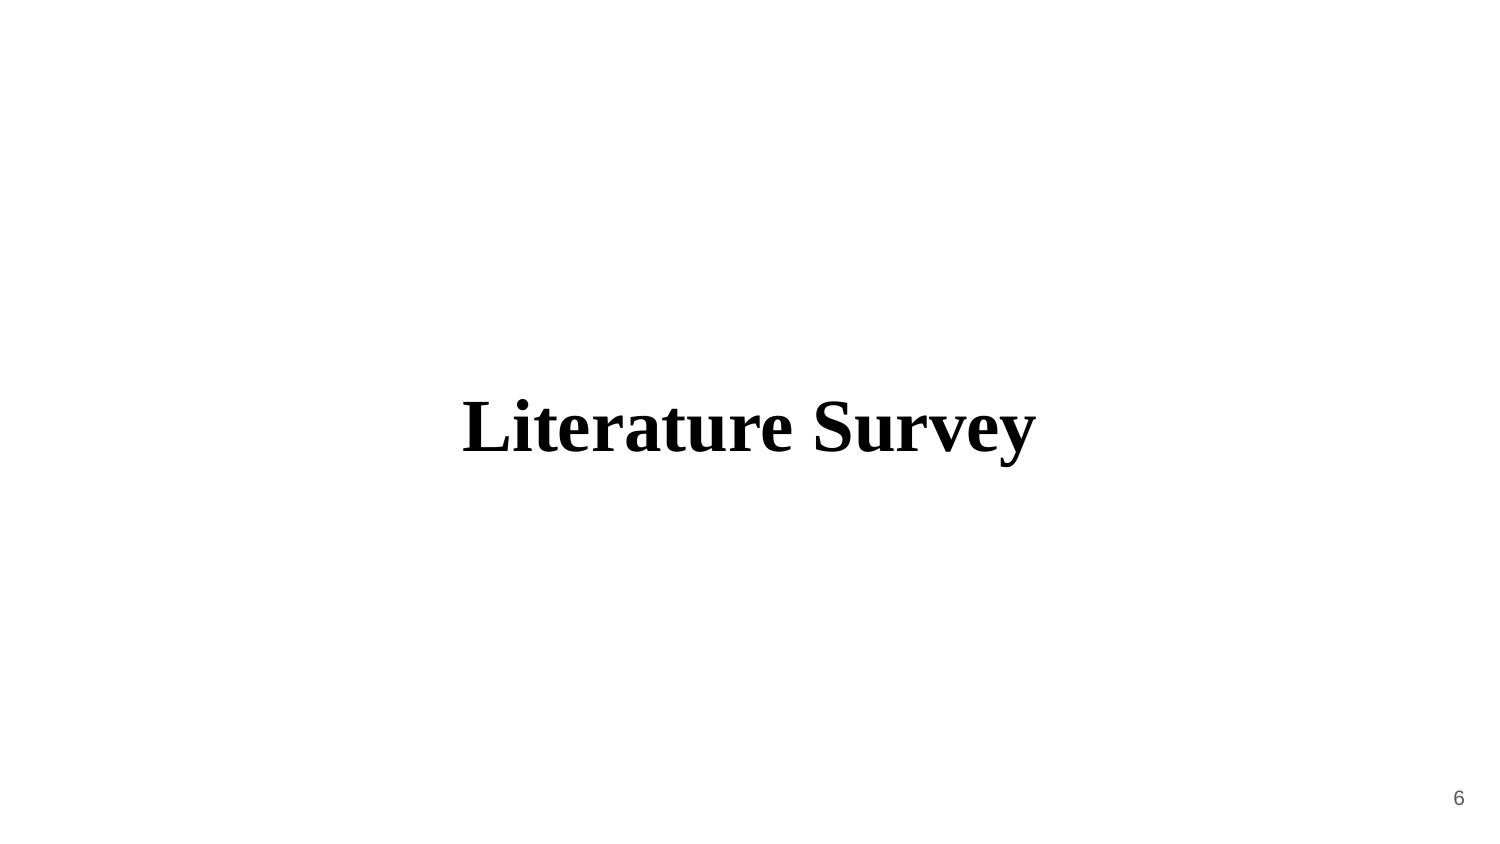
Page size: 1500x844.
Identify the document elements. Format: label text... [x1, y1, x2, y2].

slide_number 6 [1389, 764, 1480, 830]
title Literature Survey [51, 352, 1449, 491]
